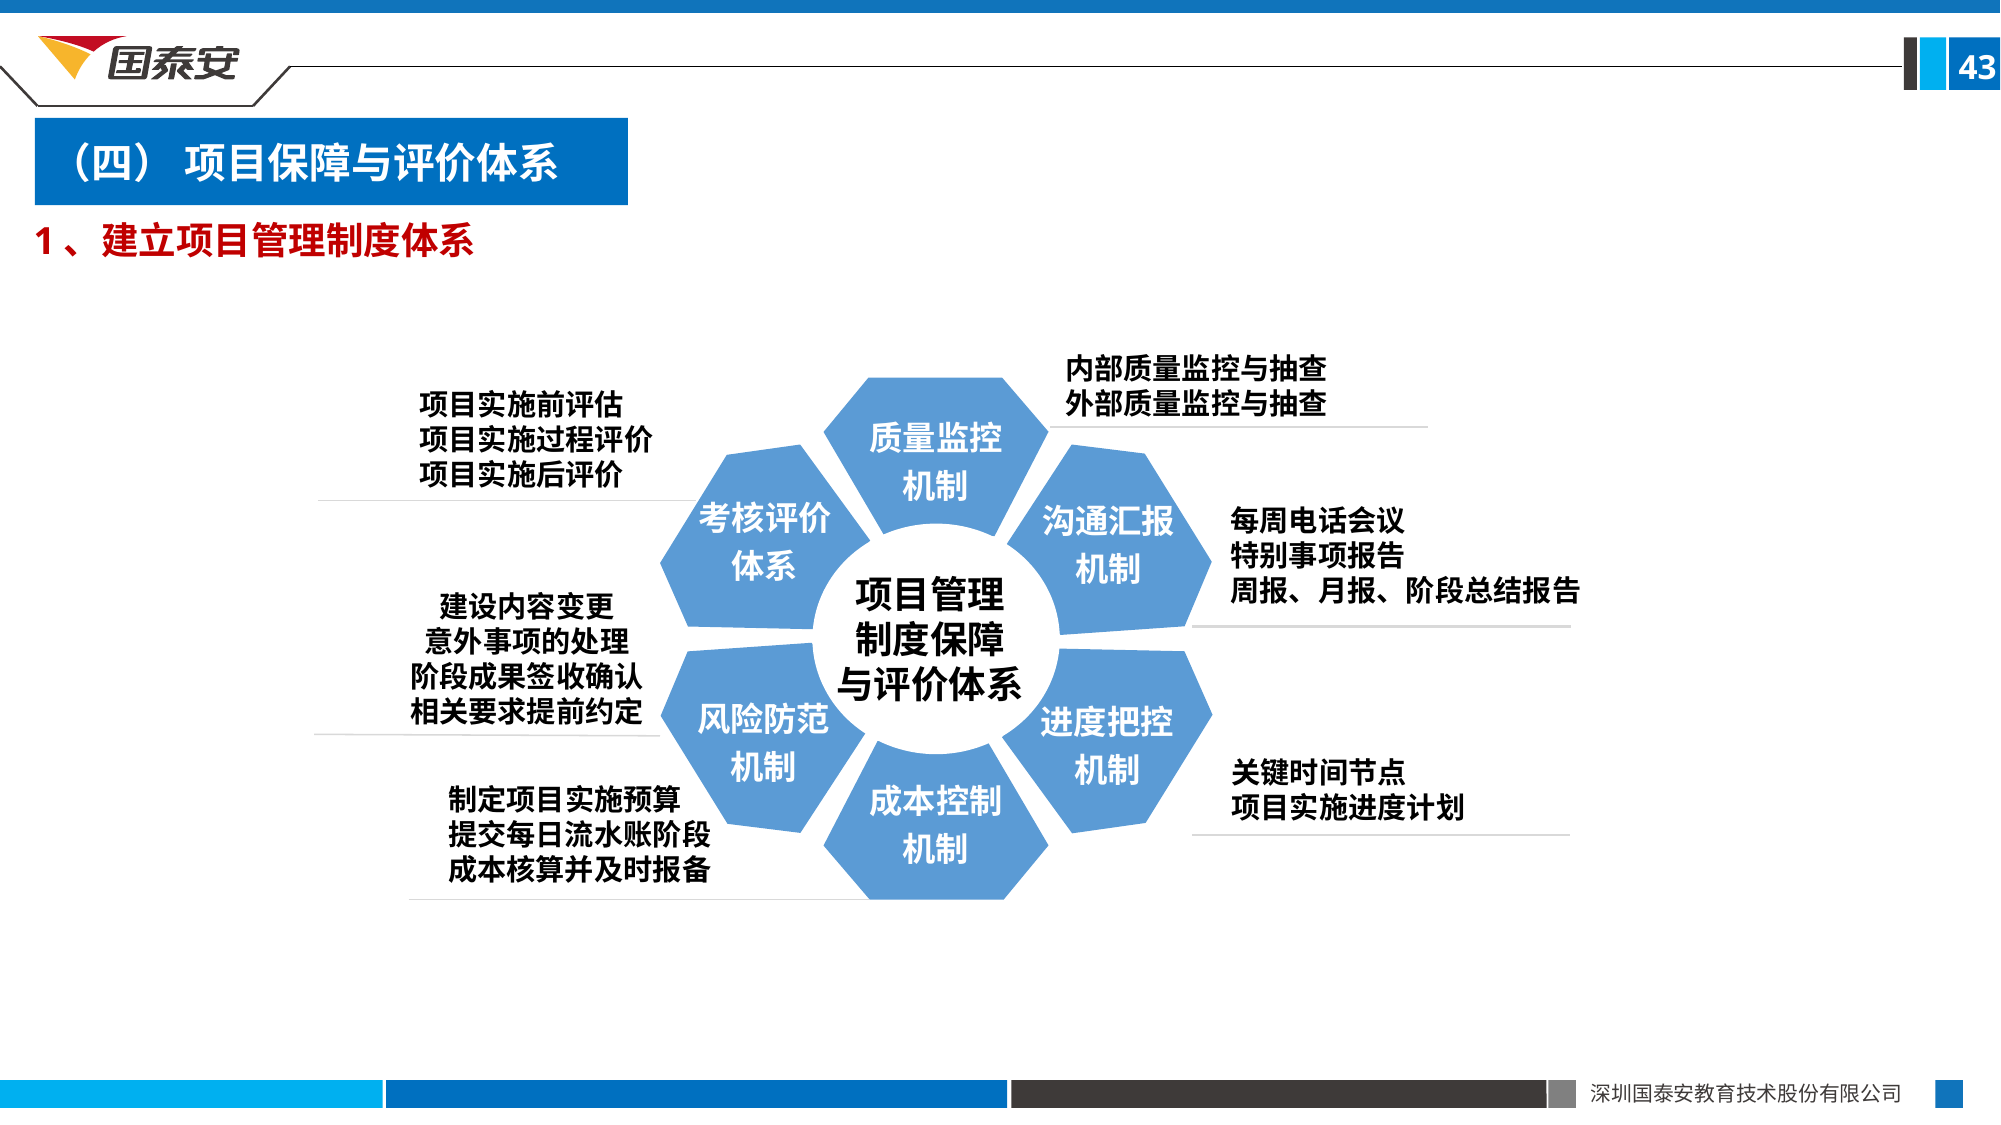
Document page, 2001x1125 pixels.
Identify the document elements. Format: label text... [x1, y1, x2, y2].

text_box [0, 66, 290, 106]
text_box （四） 项目保障与评价体系 [34, 117, 628, 206]
text_box 43 [1944, 38, 2000, 94]
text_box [314, 242, 1619, 900]
text_box 1、建立项目管理制度体系 [18, 209, 661, 269]
